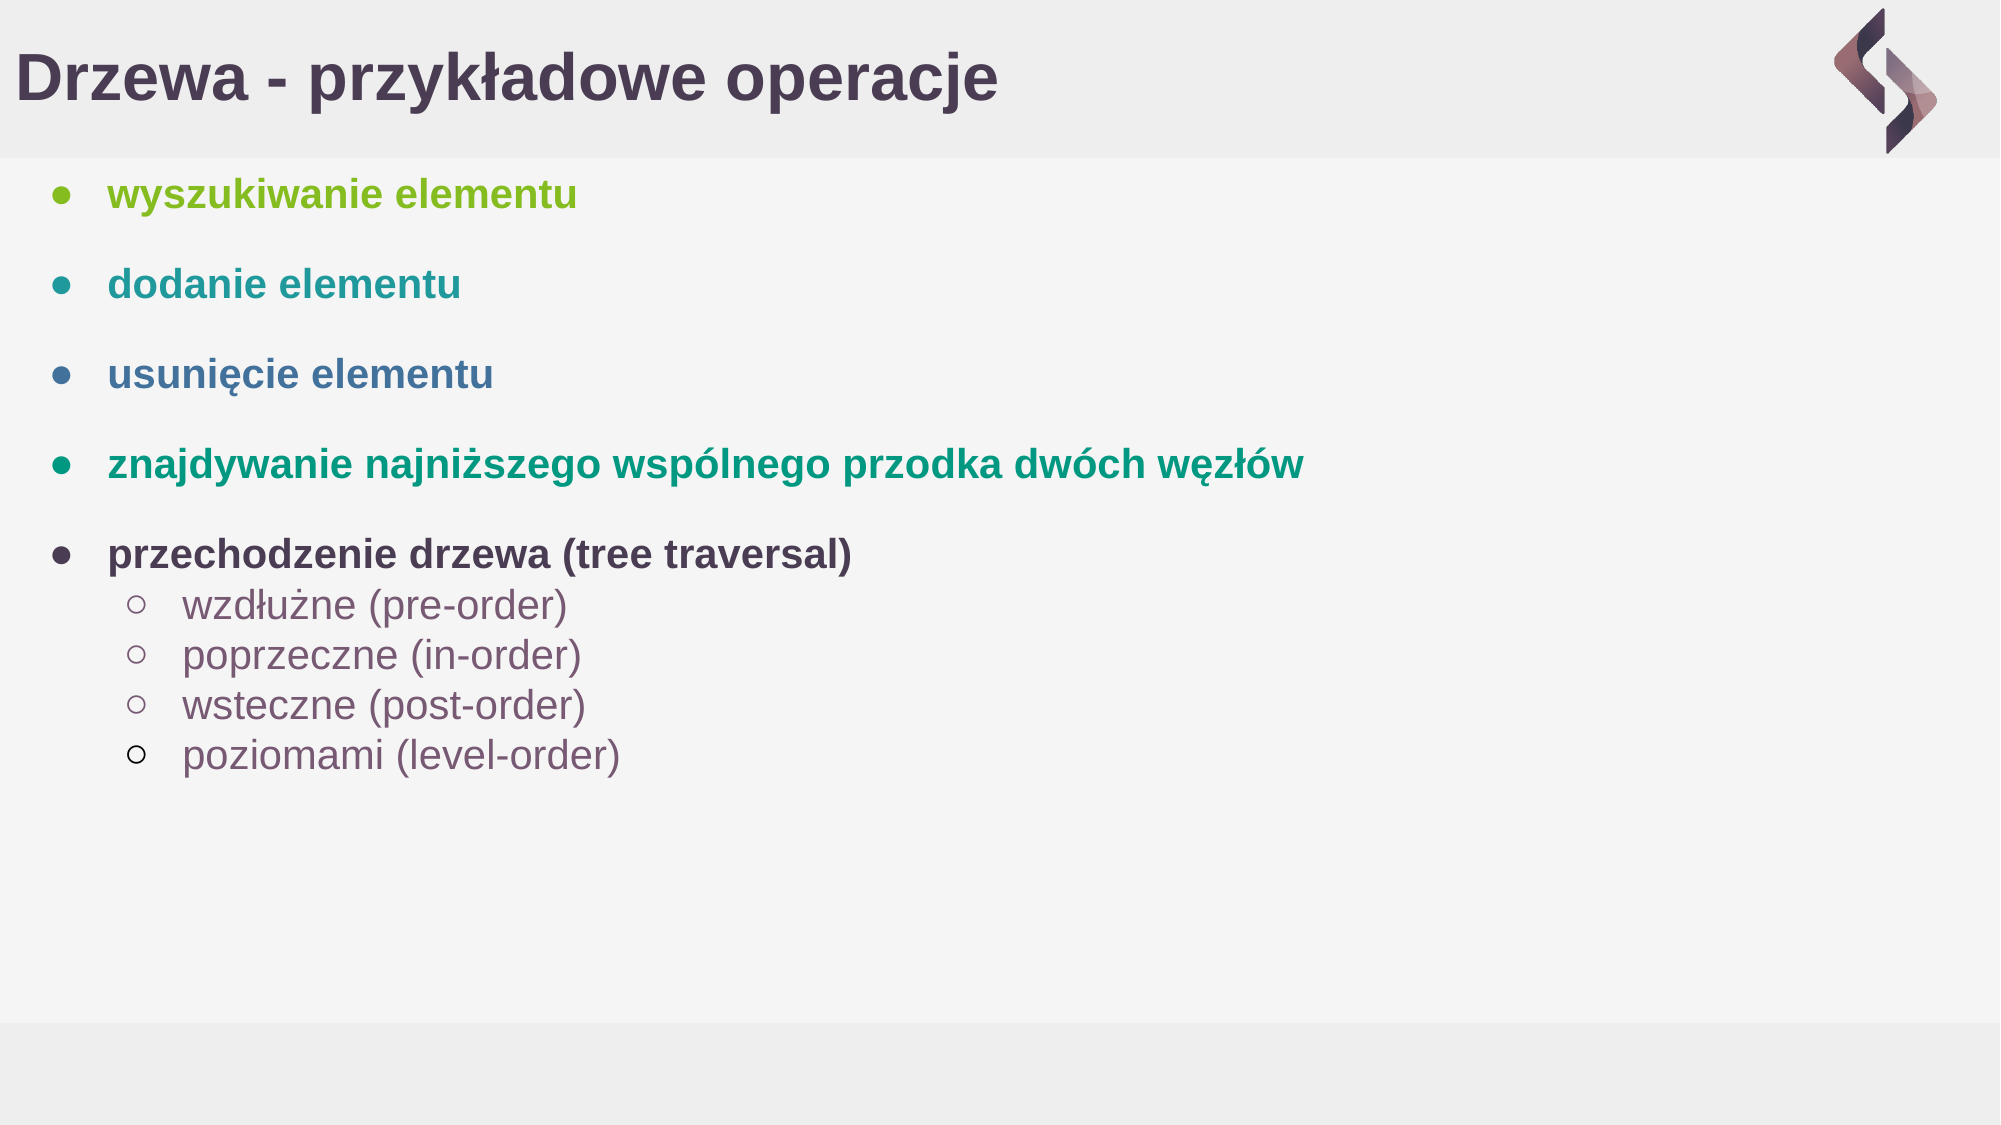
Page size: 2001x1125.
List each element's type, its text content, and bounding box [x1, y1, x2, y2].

title Drzewa - przykładowe operacje [0, 0, 1788, 158]
title wyszukiwanie elementu dodanie elementu usunięcie elementu znajdywanie najniższego wspólnego przodka dwóch węzłów przechodzenie drzewa (tree traversal) wzdłużne (pre-order) poprzeczne (in-order) wsteczne (post-order) poziomami (level-order) [17, 157, 1984, 1013]
picture [1788, 0, 2001, 166]
